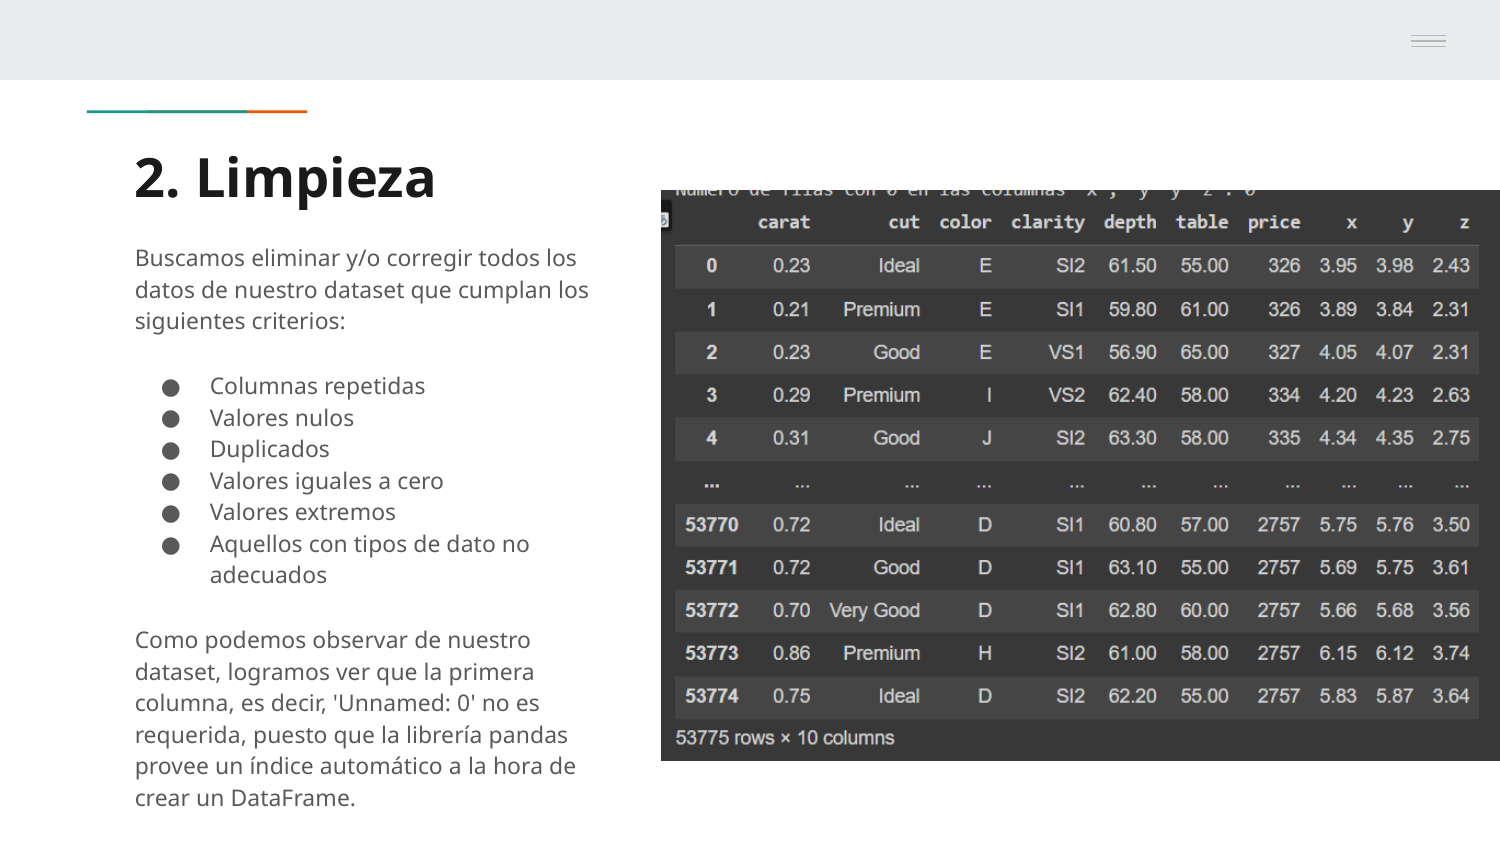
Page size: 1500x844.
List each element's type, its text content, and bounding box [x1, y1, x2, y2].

list Buscamos eliminar y/o corregir todos los datos de nuestro dataset que cumplan los siguientes criterios: Columnas repetidas Valores nulos Duplicados Valores iguales a cero Valores extremos Aquellos con tipos de dato no adecuados Como podemos observar de nuestro dataset, logramos ver que la primera columna, es decir, 'Unnamed: 0' no es requerida, puesto que la librería pandas provee un índice automático a la hora de crear un DataFrame. [119, 224, 609, 487]
picture [660, 190, 1500, 761]
title 2. Limpieza [119, 128, 662, 356]
